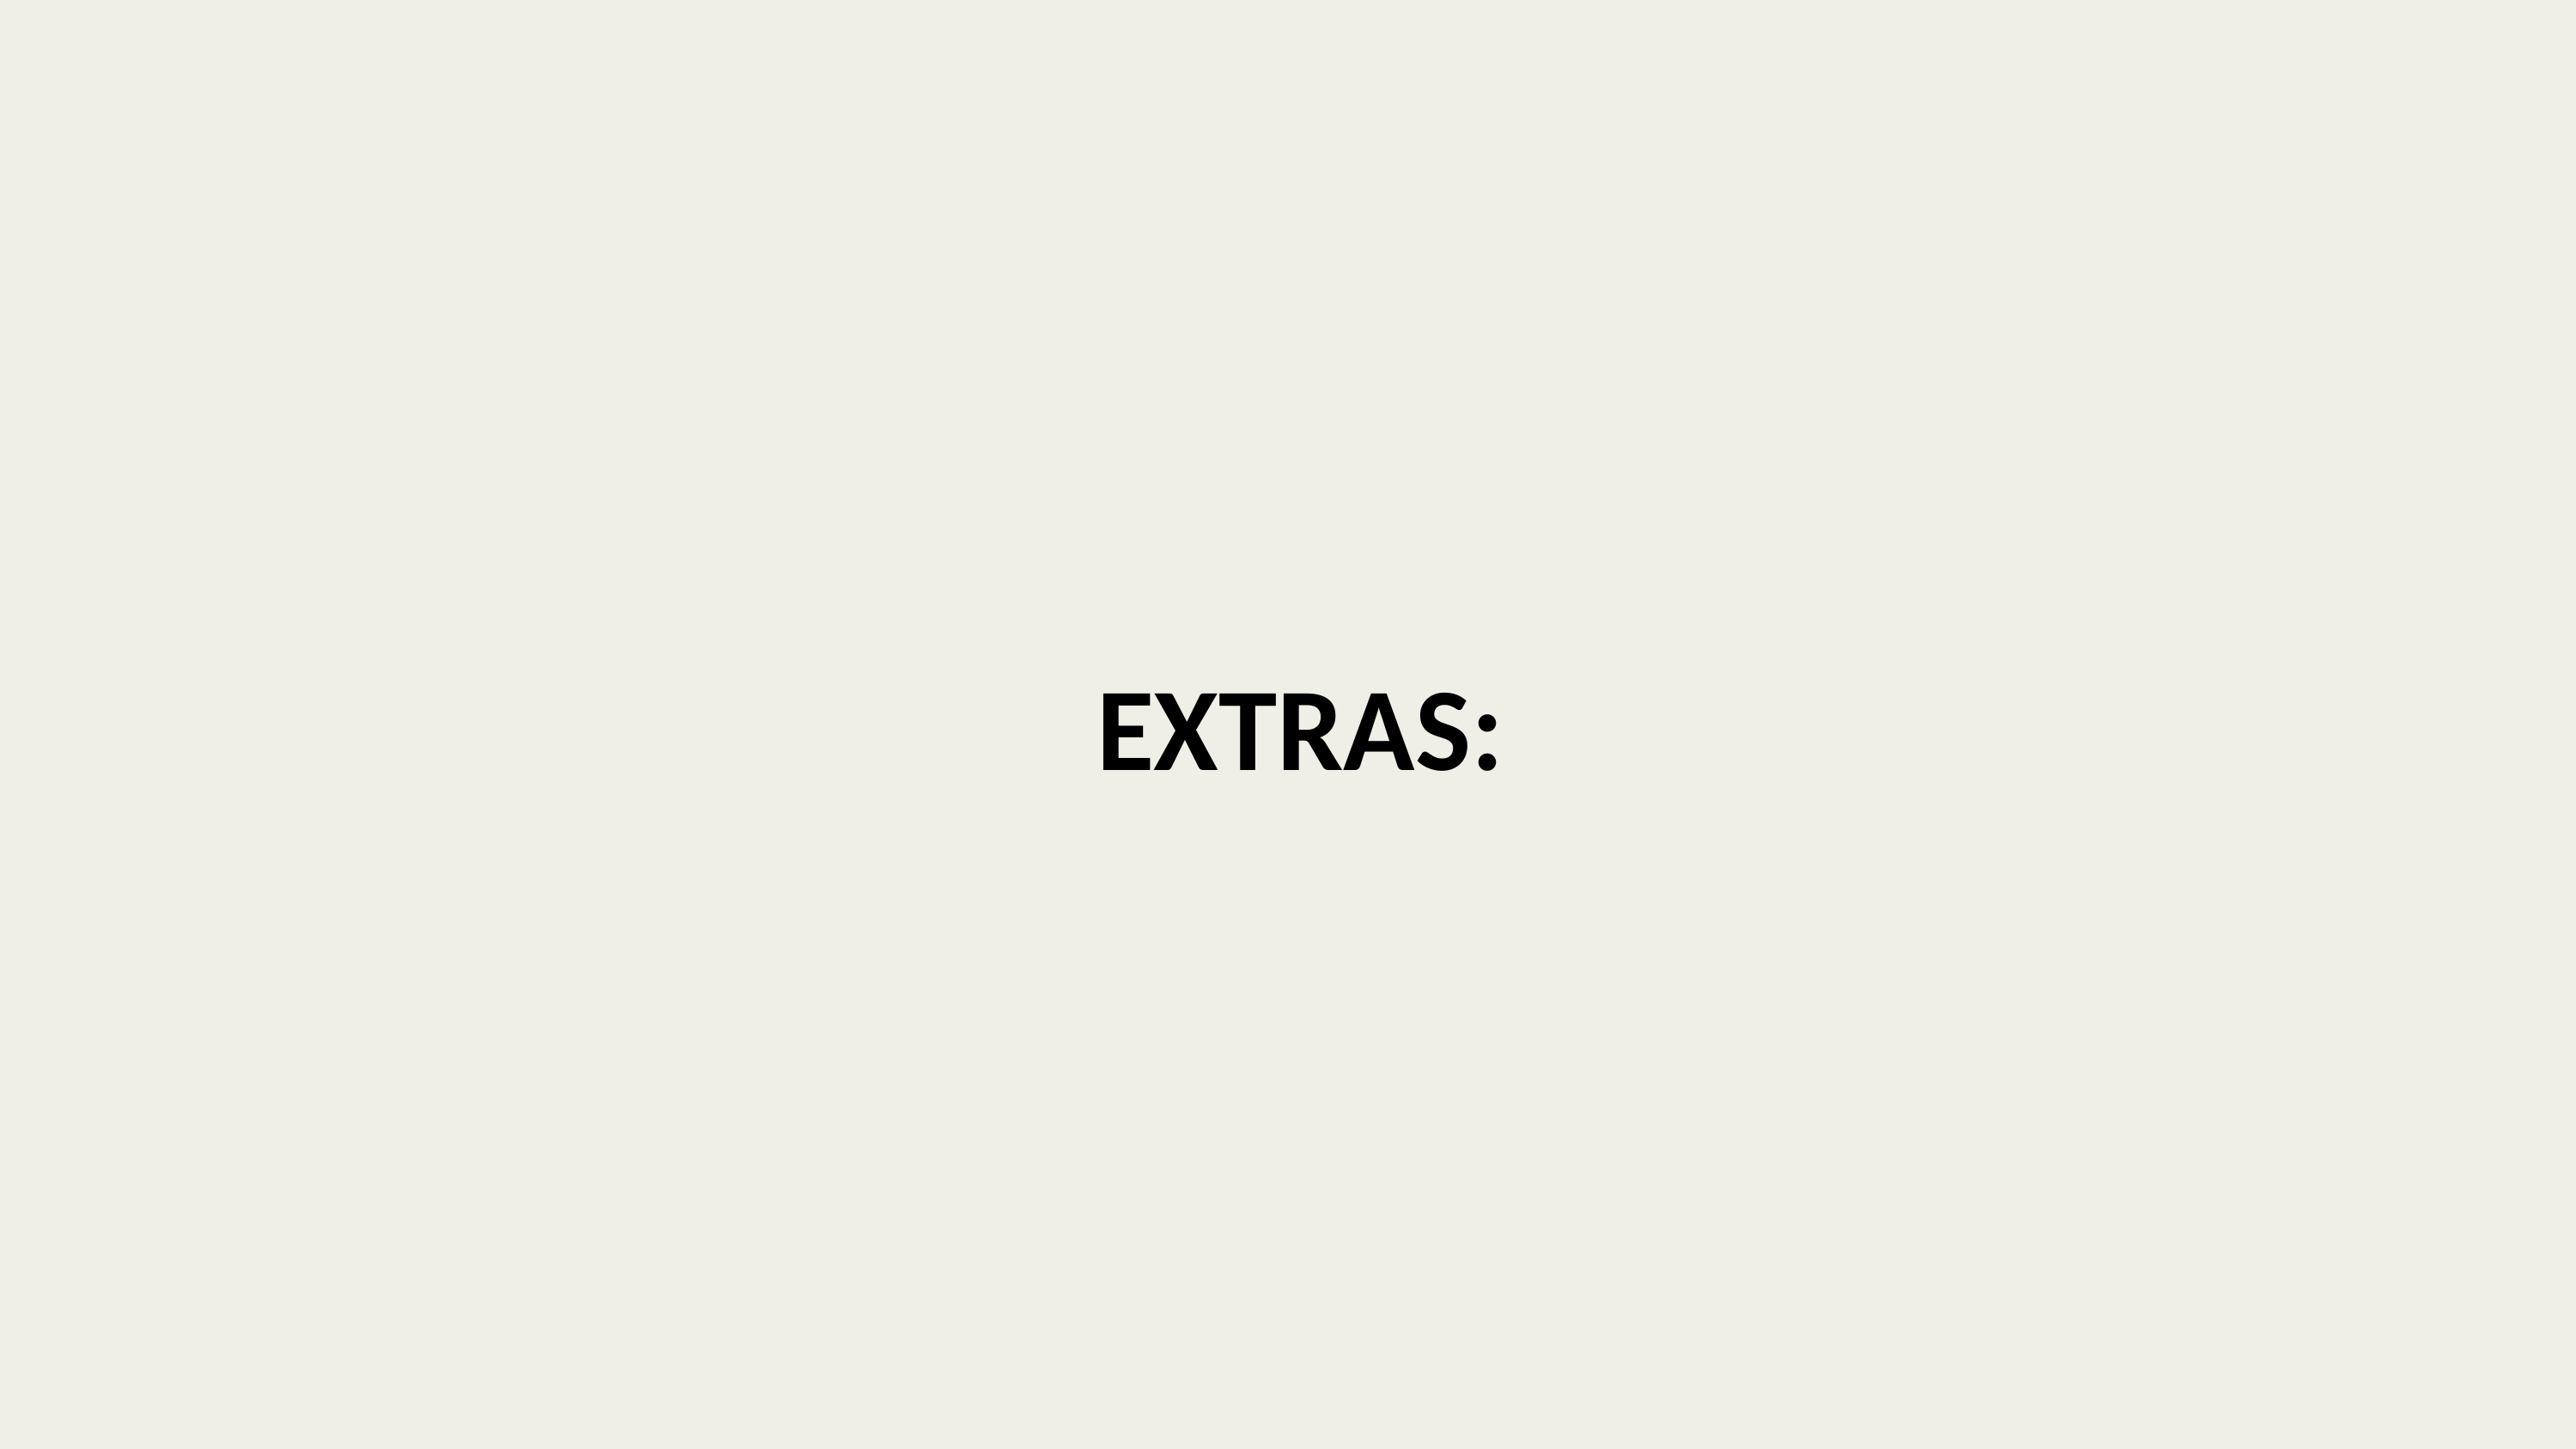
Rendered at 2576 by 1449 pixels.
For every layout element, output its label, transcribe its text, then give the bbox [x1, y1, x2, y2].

text_box EXTRAS: [1084, 646, 1524, 801]
